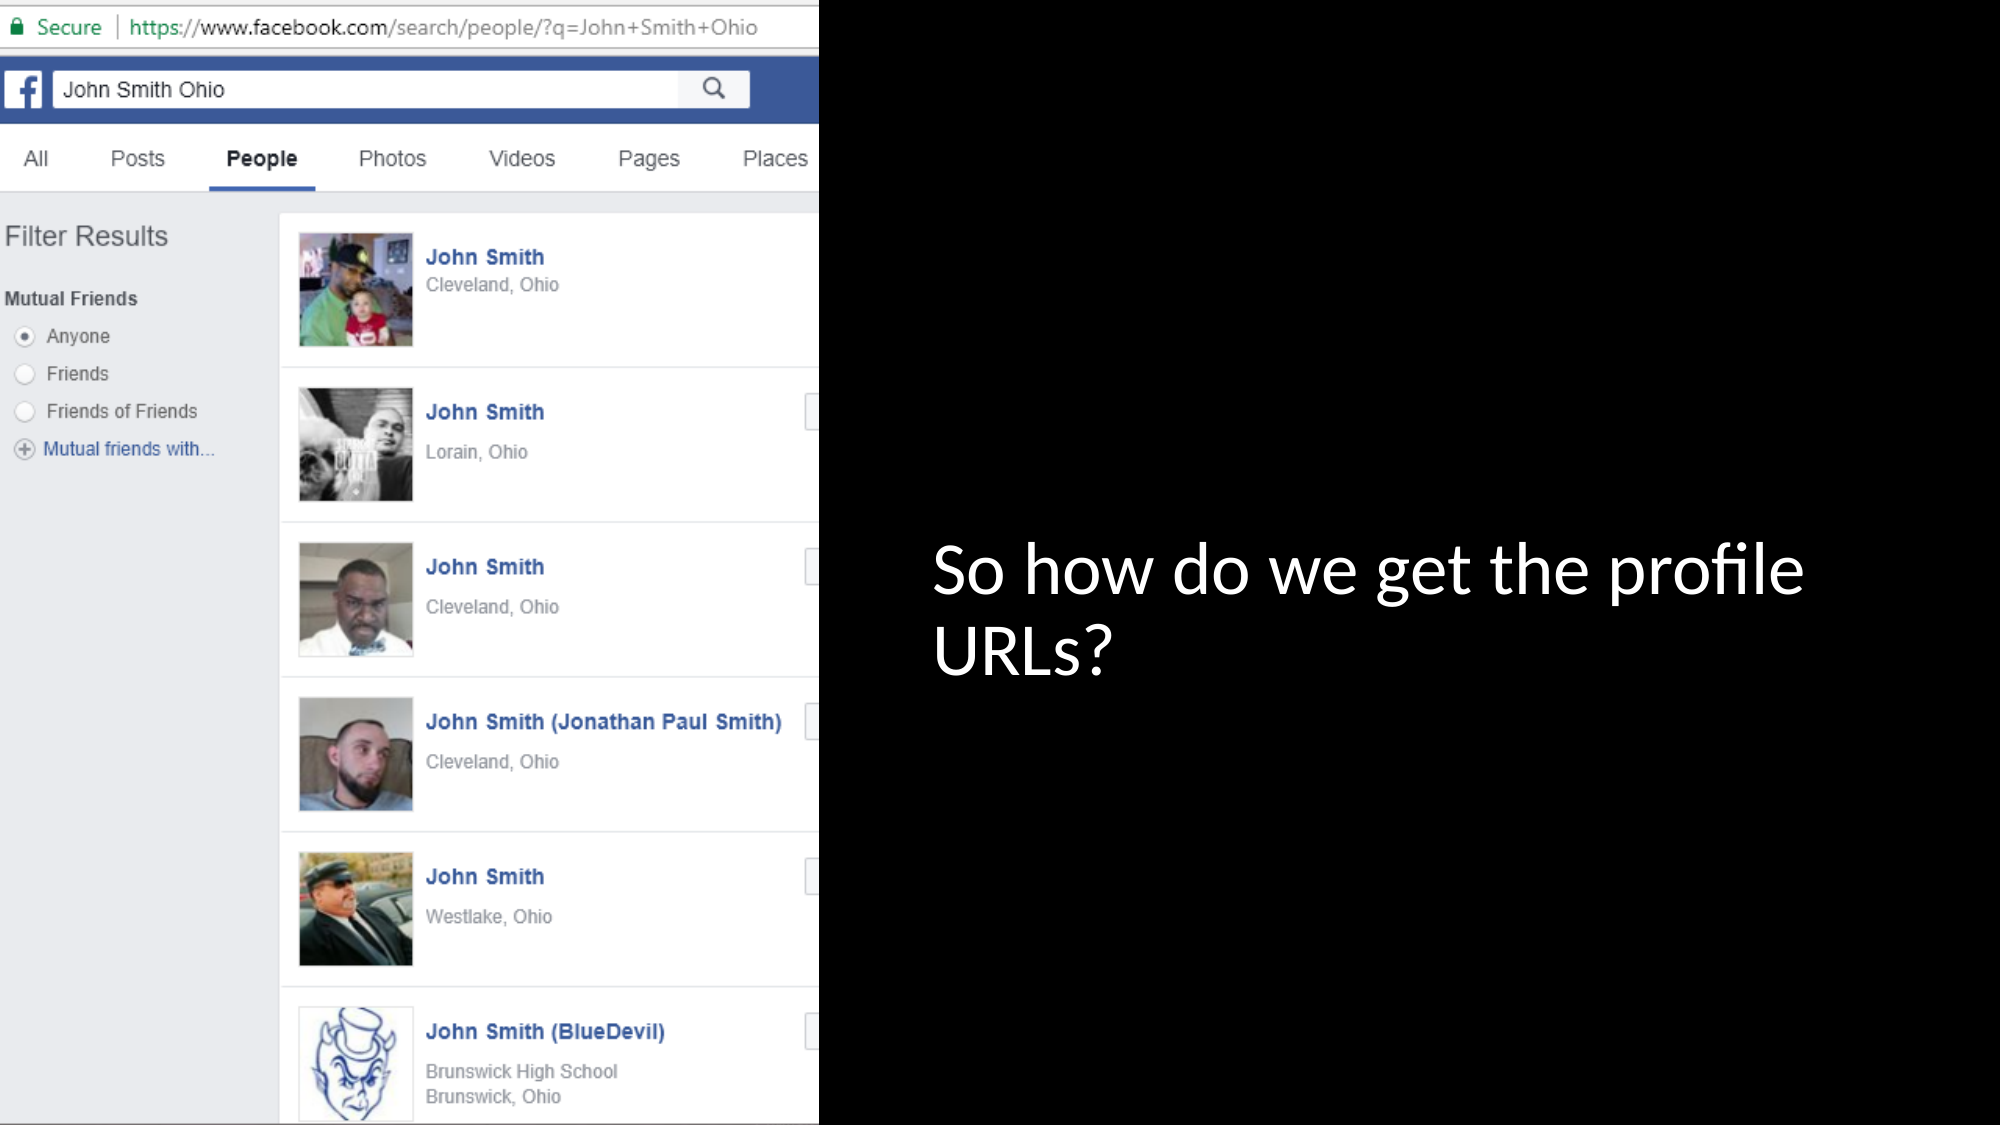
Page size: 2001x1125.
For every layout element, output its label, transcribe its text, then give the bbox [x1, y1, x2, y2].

picture [0, 0, 819, 1125]
title So how do we get the profile URLs? [917, 461, 2000, 679]
